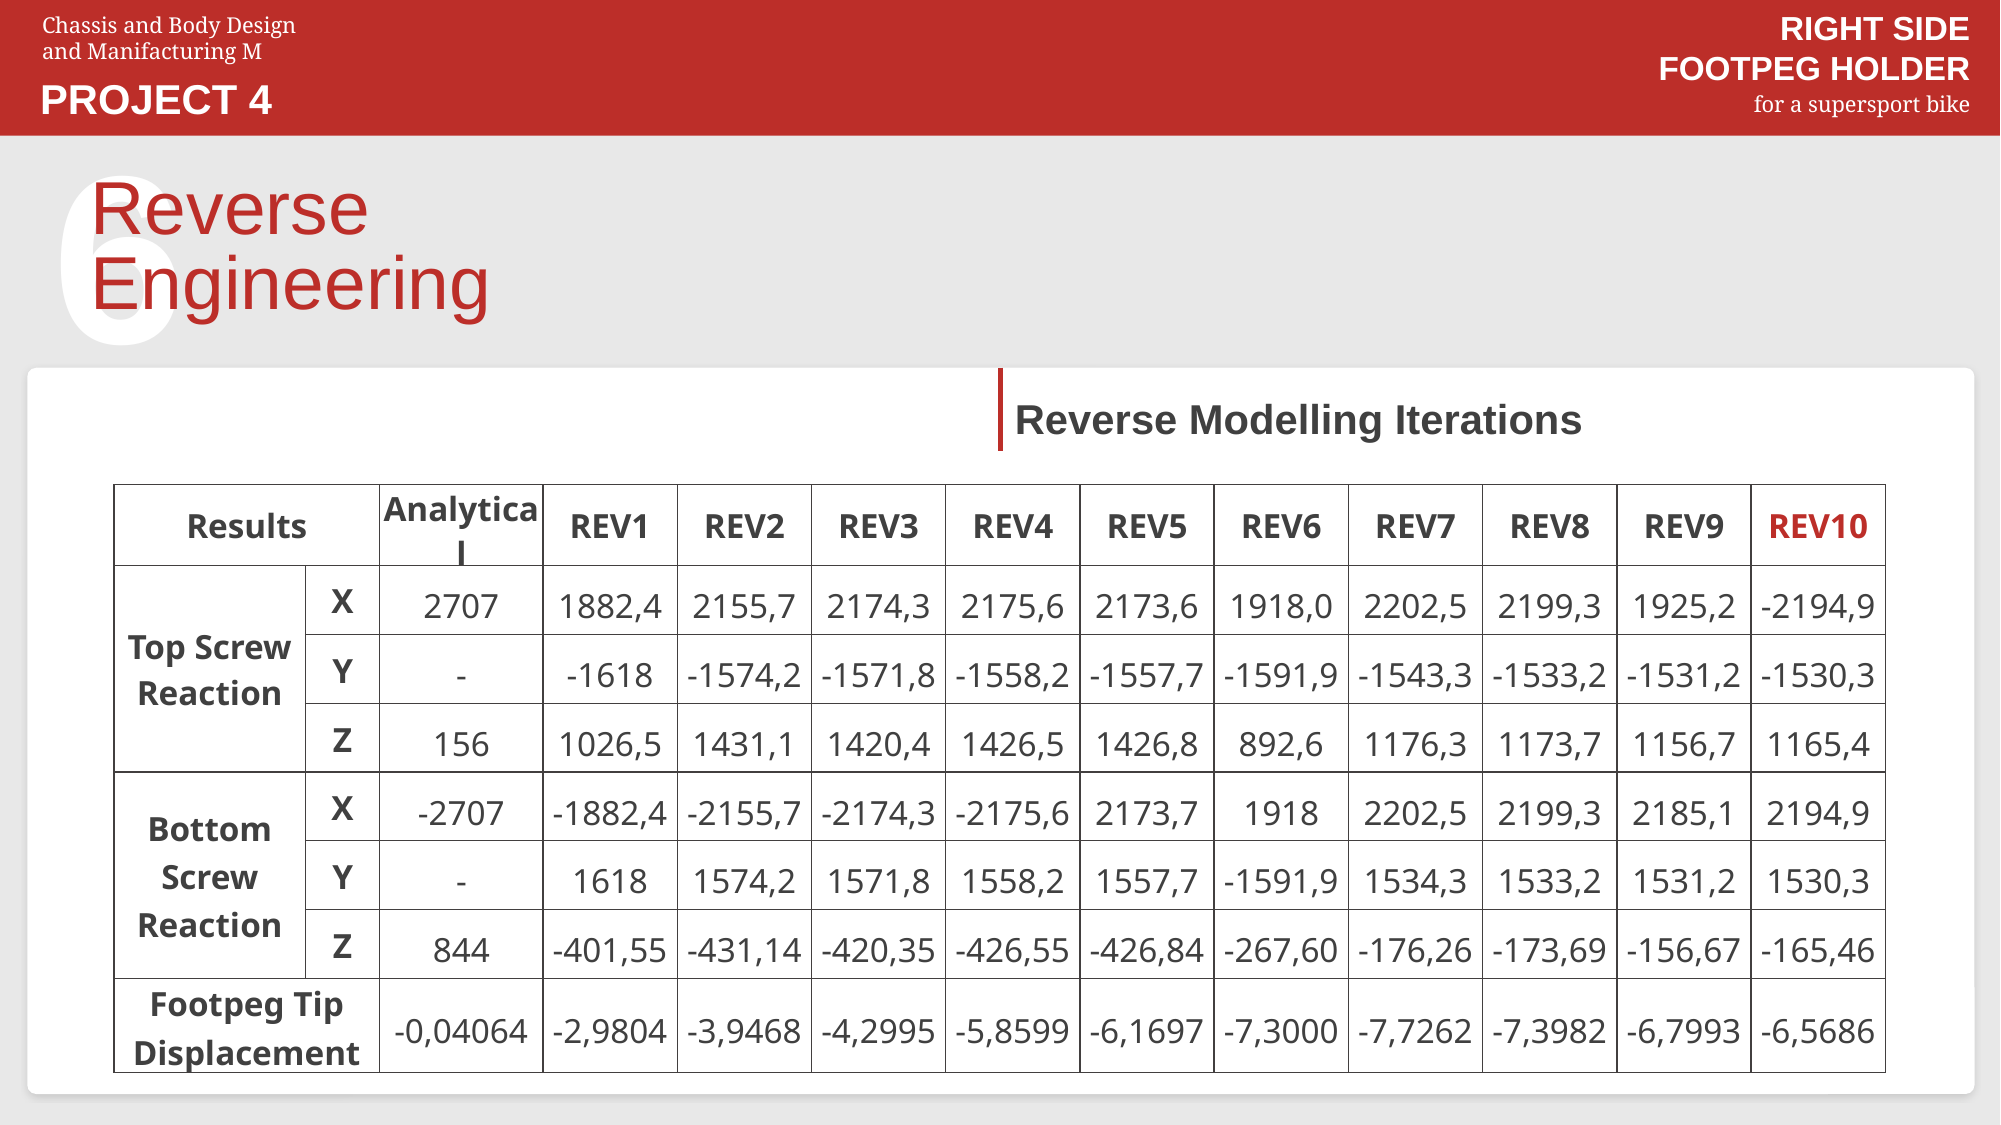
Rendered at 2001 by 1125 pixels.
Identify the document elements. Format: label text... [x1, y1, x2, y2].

text_box Reverse Engineering [76, 167, 691, 333]
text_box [27, 367, 1975, 1095]
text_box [0, 0, 2000, 136]
text_box 6 [37, 136, 114, 367]
